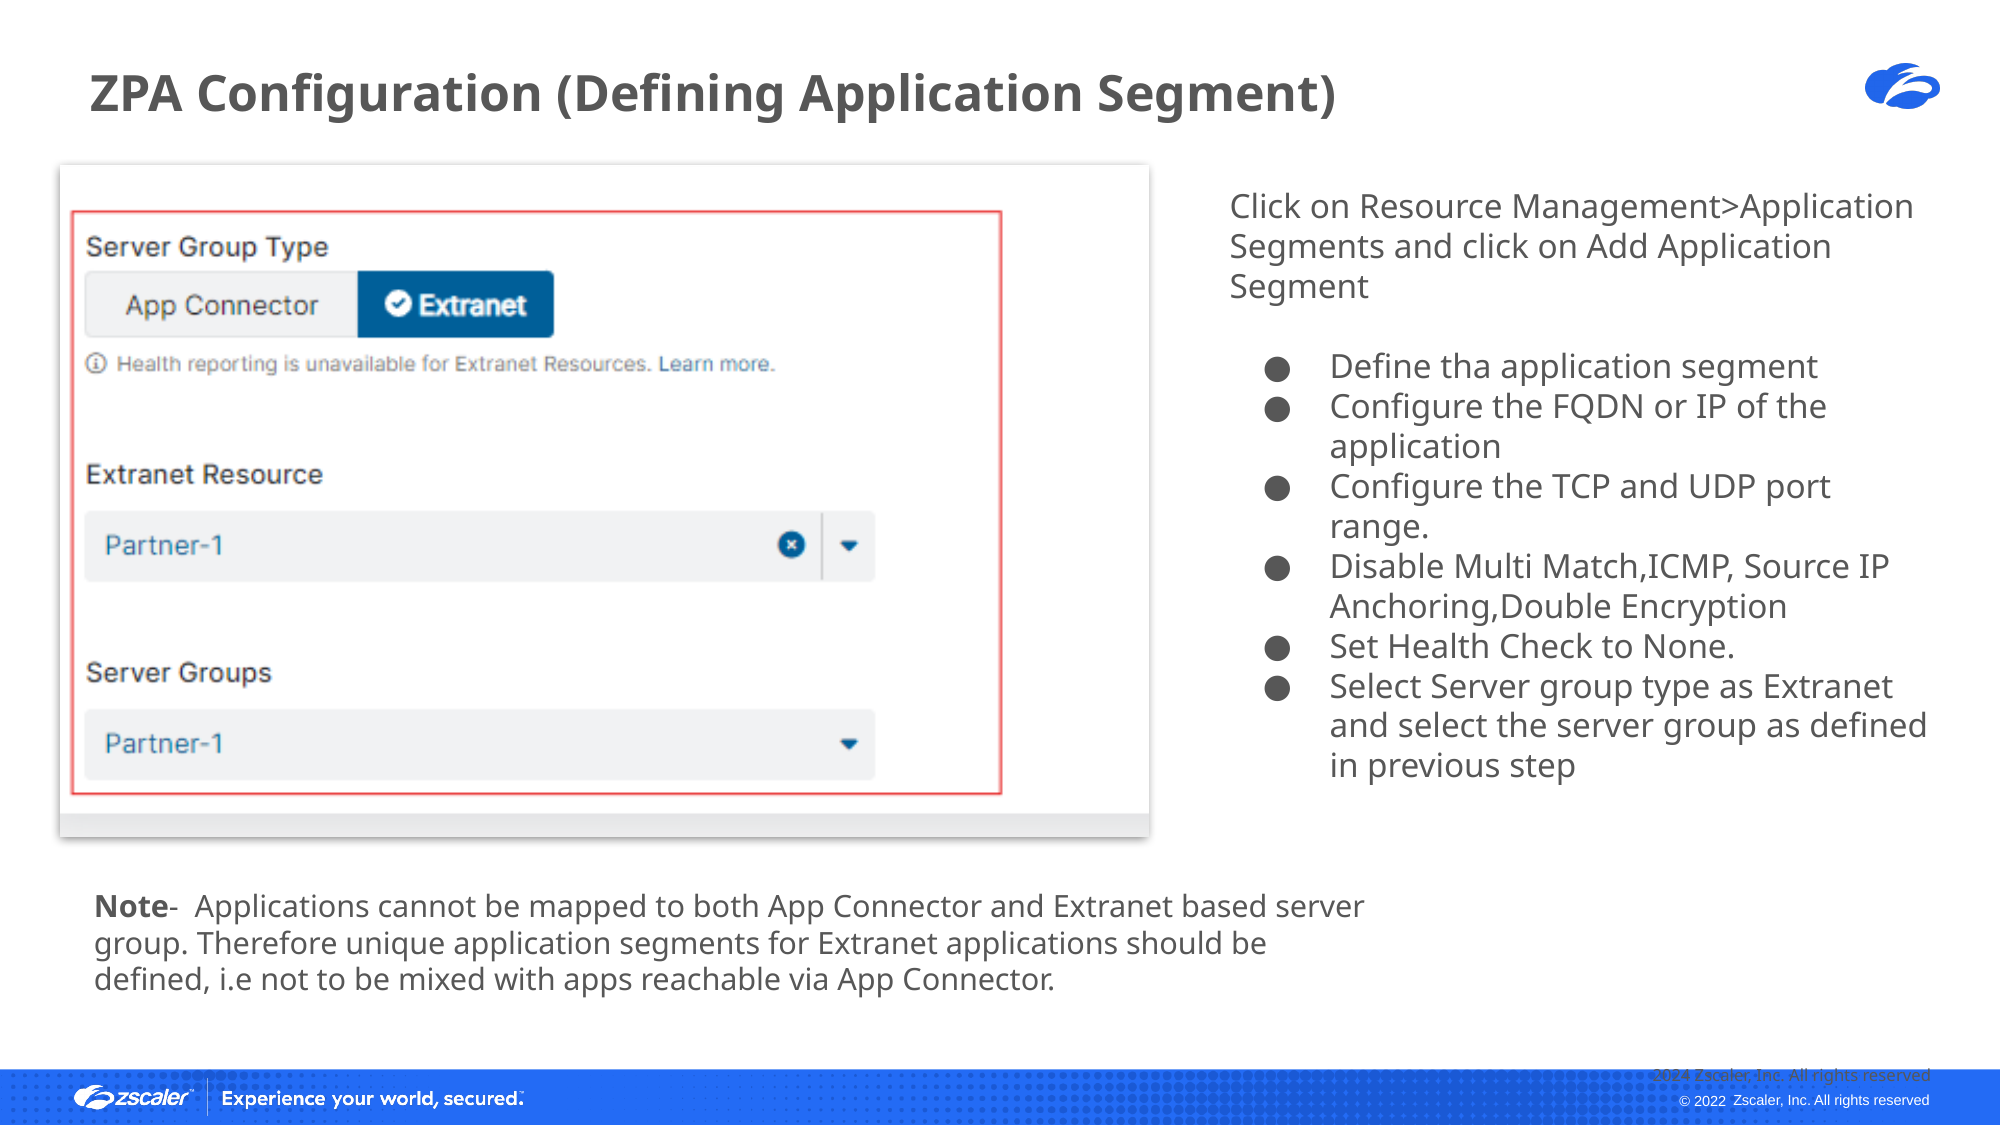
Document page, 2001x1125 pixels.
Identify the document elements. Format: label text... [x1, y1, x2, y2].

picture [1865, 63, 1940, 109]
text_box Note- Applications cannot be mapped to both App Connector and Extranet based server group. Therefore unique application segments for Extranet applications should be defined, i.e not to be mixed with apps reachable via App Connector. [73, 866, 1389, 1064]
text_box ZPA Configuration (Defining Application Segment) [70, 41, 1750, 181]
text_box Click on Resource Management>Application Segments and click on Add Application Segment Define tha application segment Configure the FQDN or IP of the application Configure the TCP and UDP port range. Disable Multi Match,ICMP, Source IP Anchoring,Double Encryption Set Health Check to None. Select Server group type as Extranet and select the server group as defined in previous step [1209, 165, 1960, 1064]
picture [60, 165, 1149, 837]
picture [0, 1069, 2000, 1125]
